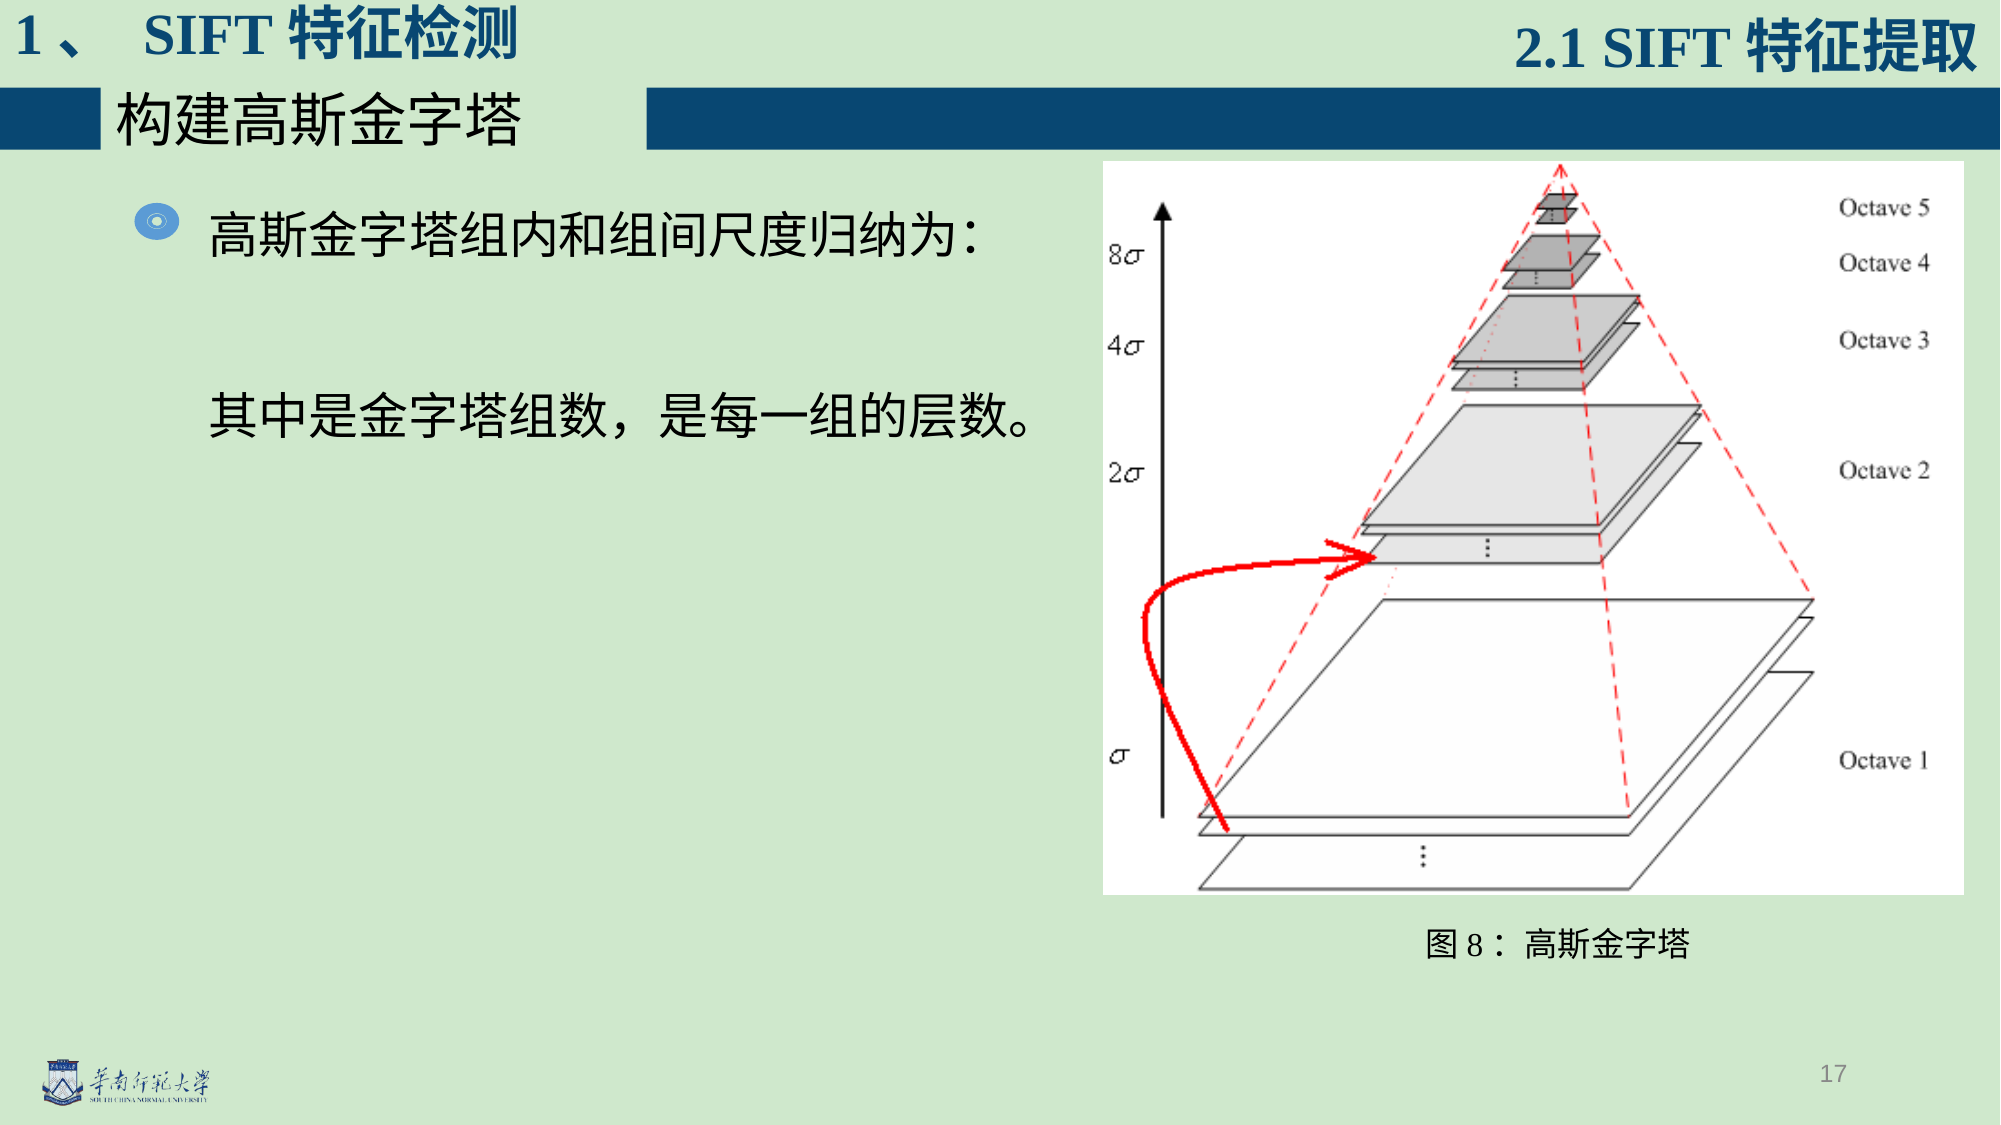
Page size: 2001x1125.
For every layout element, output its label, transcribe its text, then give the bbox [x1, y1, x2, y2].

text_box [134, 202, 180, 241]
picture [40, 1058, 210, 1107]
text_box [0, 0, 2000, 162]
picture [1103, 162, 1964, 895]
text_box 图8：高斯金字塔 [1410, 915, 1706, 971]
slide_number 17 [1412, 1042, 1863, 1103]
